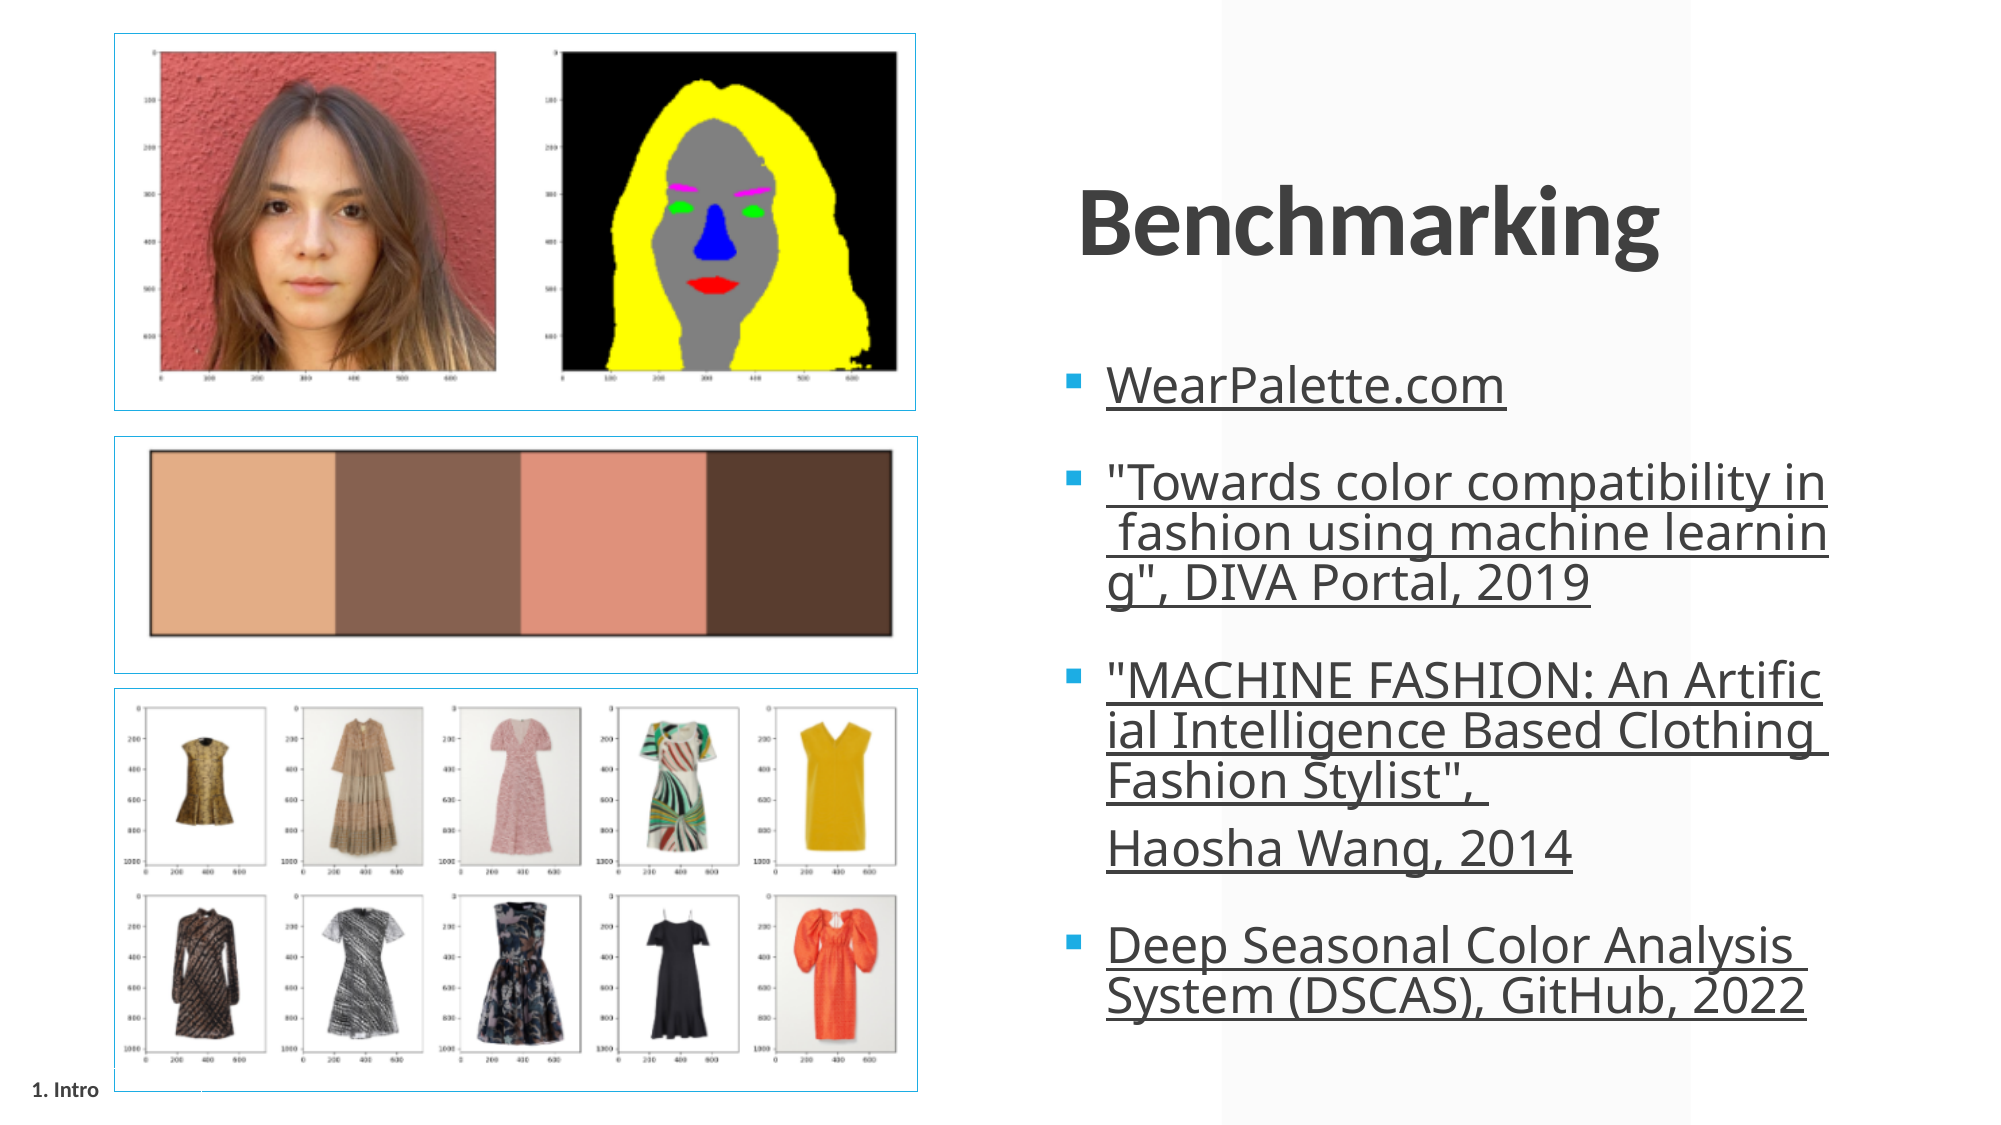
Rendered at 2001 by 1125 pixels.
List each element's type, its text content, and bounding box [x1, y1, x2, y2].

list WearPalette.com "Towards color compatibility in fashion using machine learning", DIVA Portal, 2019 "MACHINE FASHION: An Artificial Intelligence Based Clothing Fashion Stylist", Haosha Wang, 2014 Deep Seasonal Color Analysis System (DSCAS), GitHub, 2022 [1062, 345, 1830, 1001]
text_box 1. Intro [21, 1068, 202, 1110]
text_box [114, 33, 919, 1092]
title Benchmarking [1062, 47, 1830, 285]
